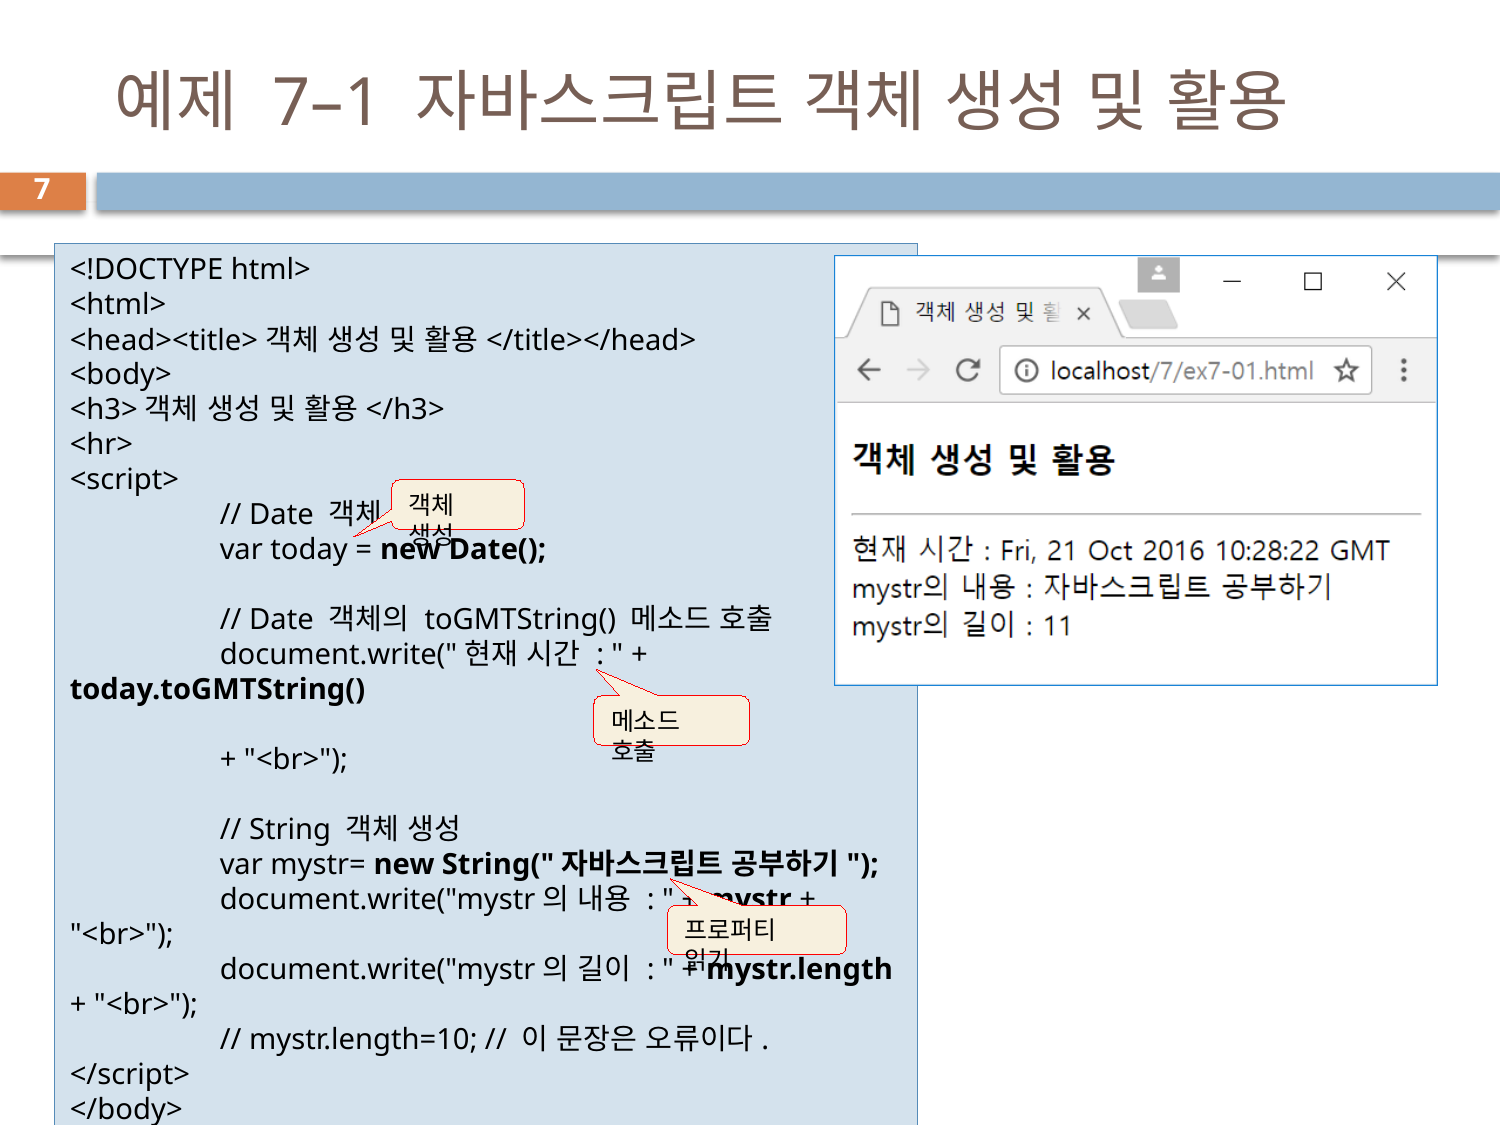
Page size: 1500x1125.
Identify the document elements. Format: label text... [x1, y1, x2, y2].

text_box 메소드 호출 [593, 669, 750, 746]
slide_number 7 [0, 170, 87, 211]
picture [834, 254, 1439, 686]
title 예제 7–1 자바스크립트 객체 생성 및 활용 [99, 37, 1438, 161]
text_box 객체 생성 [353, 479, 525, 537]
text_box <!DOCTYPE html> <html> <head><title>객체 생성 및 활용</title></head> <body> <h3>객체 생성 및 활용</h3> <hr> <script> // Date 객체 생성 var today = new Date(); // Date 객체의 toGMTString() 메소드 호출 document.write("현재 시간 : " + today.toGMTString() + "<br>"); // String 객체 생성 var mystr= new String("자바스크립트 공부하기"); document.write("mystr의 내용 : " + mystr + "<br>"); document.write("mystr의 길이 : " + mystr.length + "<br>"); // mystr.length=10; // 이 문장은 오류이다. </script> </body> </html> [54, 243, 918, 1125]
text_box 프로퍼티 읽기 [667, 878, 847, 955]
